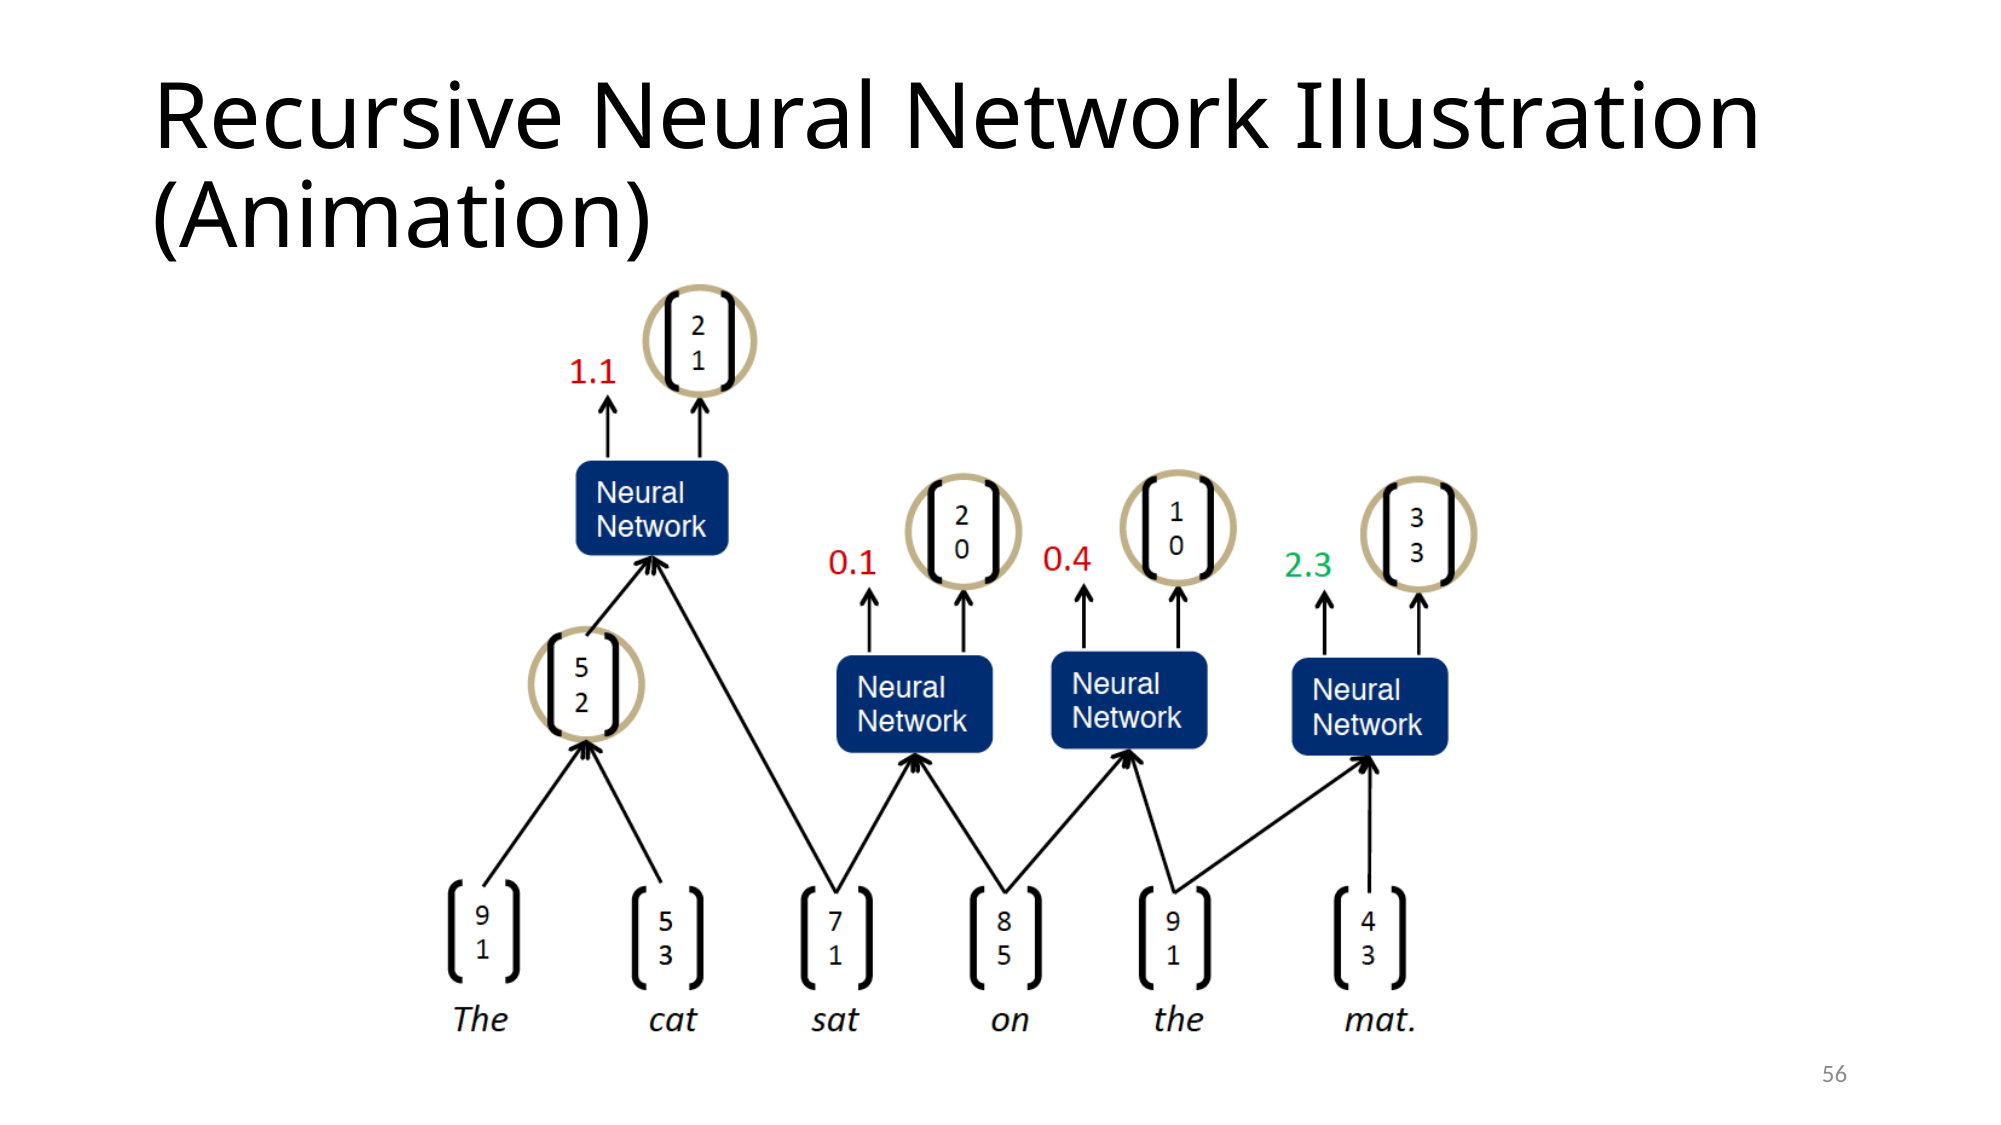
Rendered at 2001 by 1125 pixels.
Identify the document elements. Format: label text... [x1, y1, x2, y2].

title Recursive Neural Network Illustration (Animation) [137, 59, 1863, 278]
slide_number 56 [1412, 1042, 1863, 1103]
picture [383, 277, 1485, 1041]
